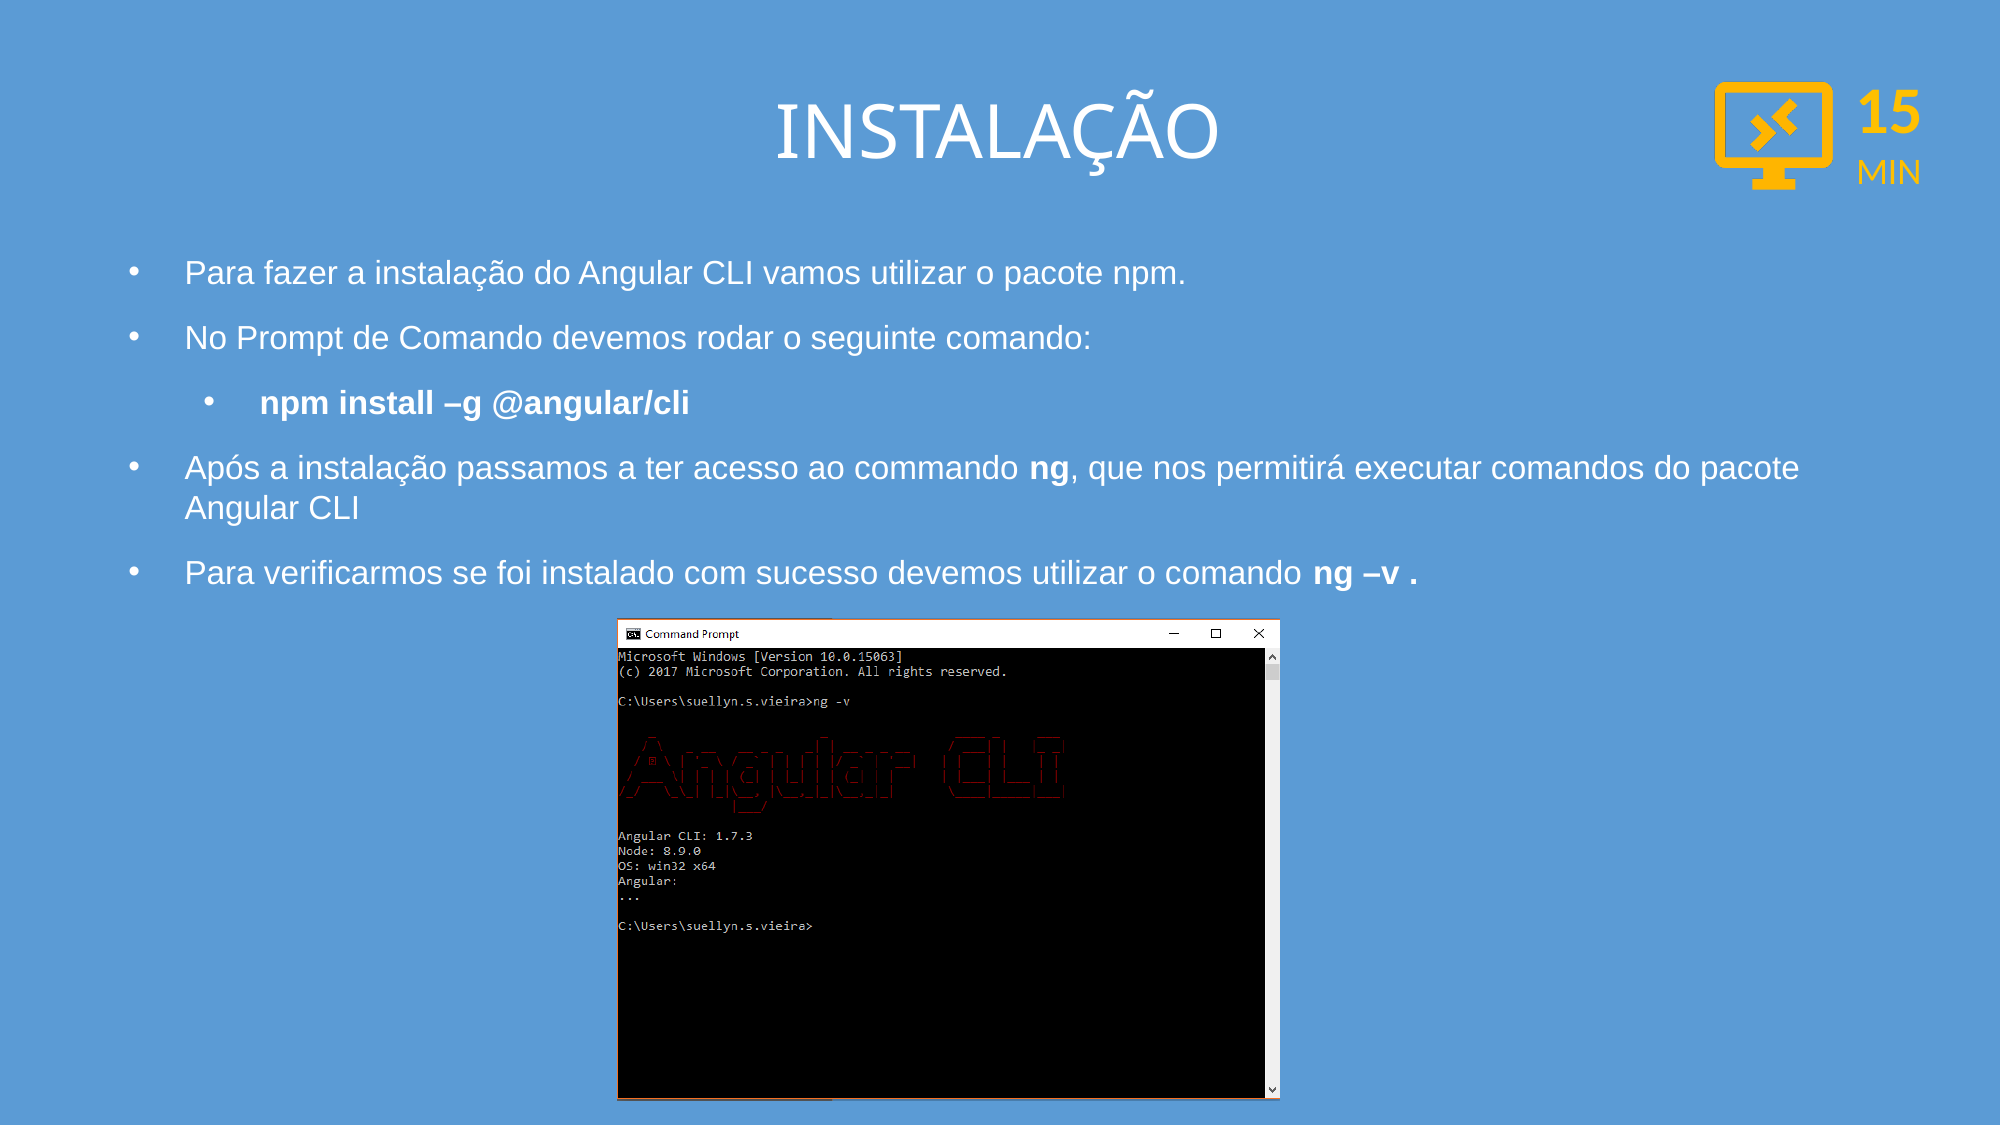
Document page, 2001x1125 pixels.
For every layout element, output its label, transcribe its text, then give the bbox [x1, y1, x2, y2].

text_box instalação [58, 90, 1709, 180]
picture [617, 618, 1280, 1101]
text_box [1709, 59, 1940, 202]
text_box Para fazer a instalação do Angular CLI vamos utilizar o pacote npm. No Prompt de Comando devemos rodar o seguinte comando: npm install –g @angular/cli Após a instalação passamos a ter acesso ao commando ng, que nos permitirá executar comandos do pacote Angular CLI Para verificarmos se foi instalado com sucesso devemos utilizar o comando ng –v . [113, 244, 1915, 599]
